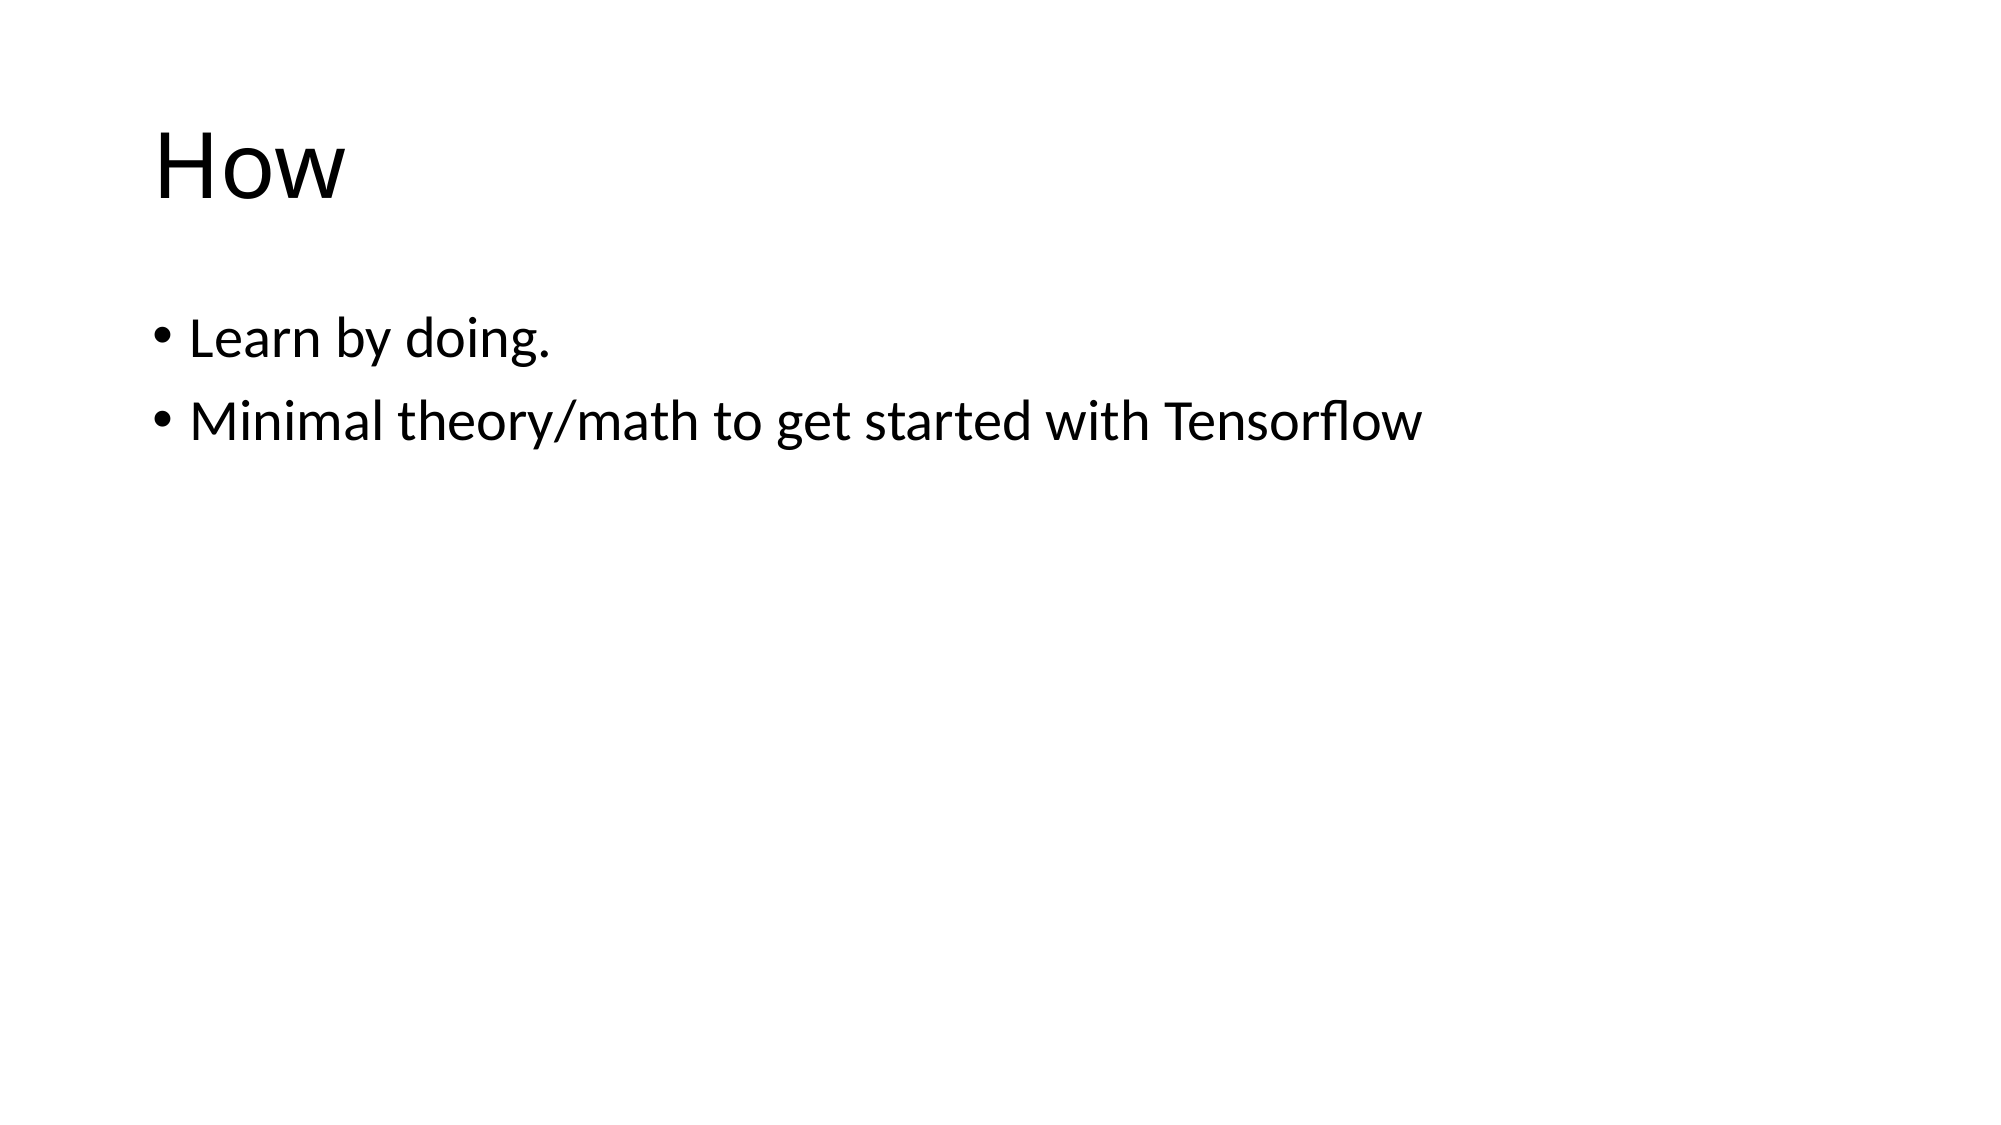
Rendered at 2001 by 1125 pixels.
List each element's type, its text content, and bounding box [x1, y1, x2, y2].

title How [137, 59, 1863, 278]
list Learn by doing. Minimal theory/math to get started with Tensorflow [137, 299, 1863, 1014]
